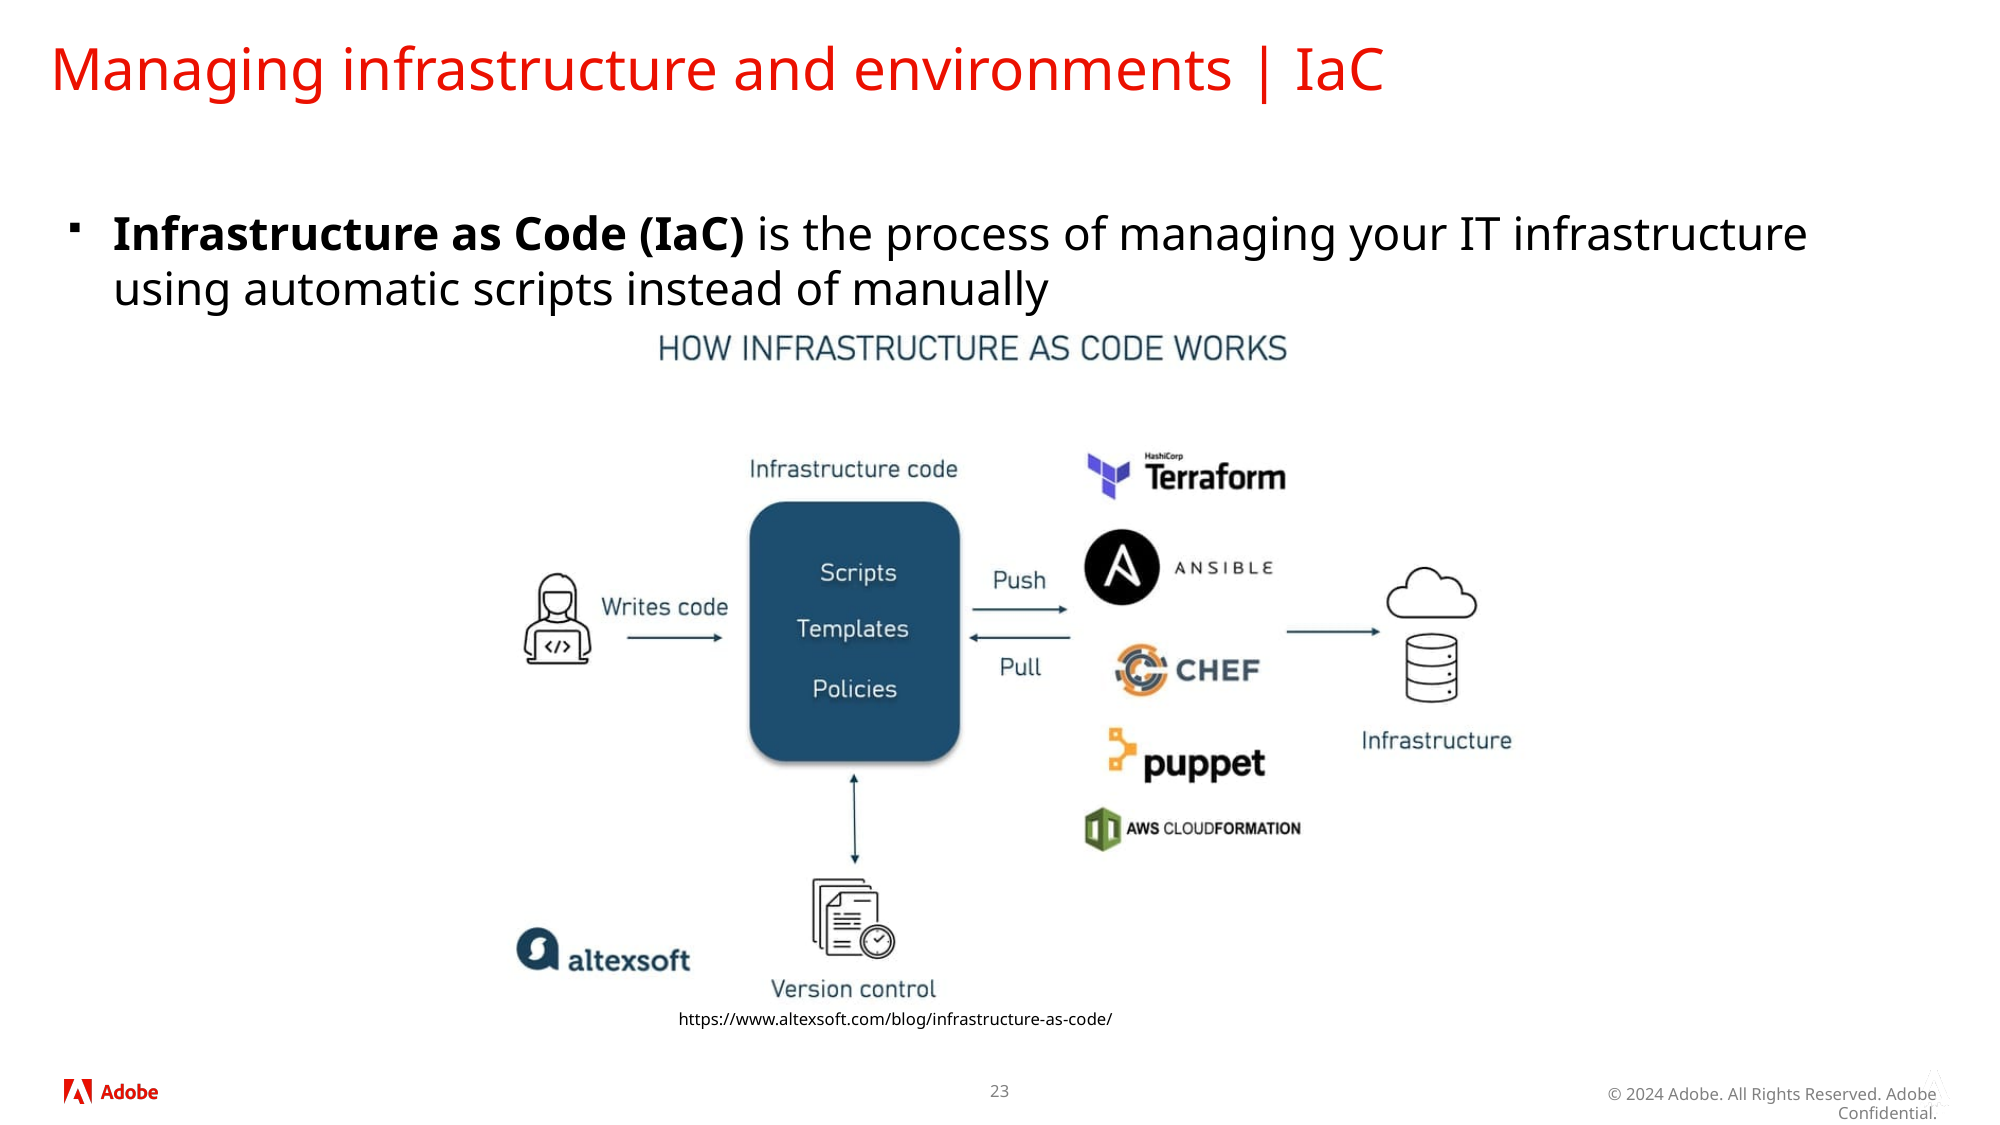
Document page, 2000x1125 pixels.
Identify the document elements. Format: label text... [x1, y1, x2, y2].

title Managing infrastructure and environments | IaC [42, 33, 1942, 101]
list Infrastructure as Code (IaC) is the process of managing your IT infrastructure using automatic scripts instead of manually [49, 195, 1950, 482]
picture [1918, 1070, 1950, 1114]
picture [64, 1079, 158, 1104]
slide_number 23 [953, 1078, 1047, 1106]
picture [457, 318, 1543, 1031]
